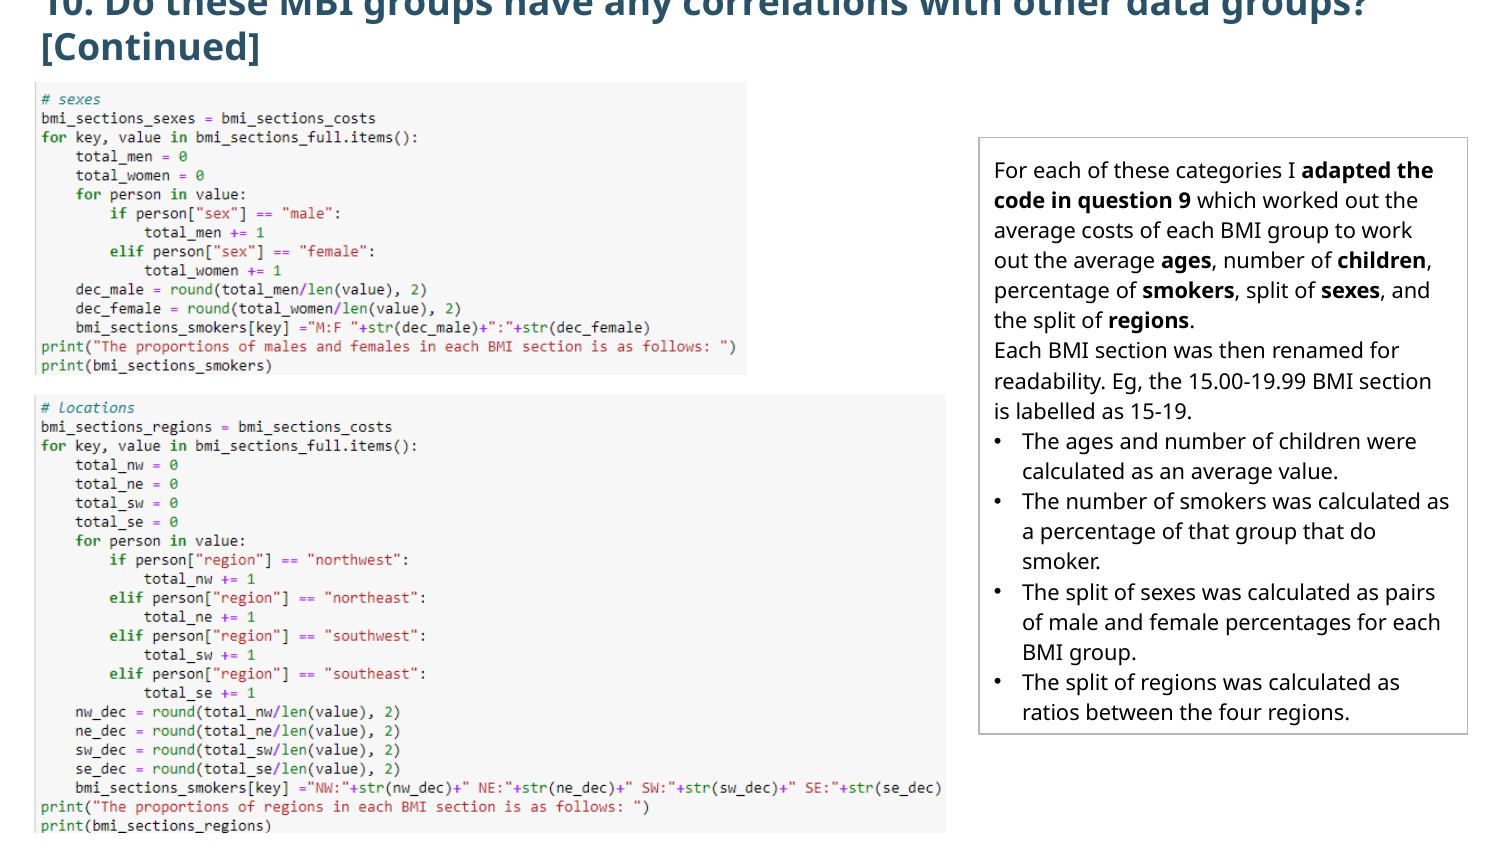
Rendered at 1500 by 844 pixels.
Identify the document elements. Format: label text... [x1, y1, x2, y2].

picture [25, 82, 747, 376]
picture [28, 394, 946, 833]
text_box For each of these categories I adapted the code in question 9 which worked out the average costs of each BMI group to work out the average ages, number of children, percentage of smokers, split of sexes, and the split of regions. Each BMI section was then renamed for readability. Eg, the 15.00-19.99 BMI section is labelled as 15-19. The ages and number of children were calculated as an average value. The number of smokers was calculated as a percentage of that group that do smoker. The split of sexes was calculated as pairs of male and female percentages for each BMI group. The split of regions was calculated as ratios between the four regions. [978, 137, 1468, 734]
text_box 10. Do these MBI groups have any correlations with other data groups? [Continued] [25, 11, 1455, 83]
